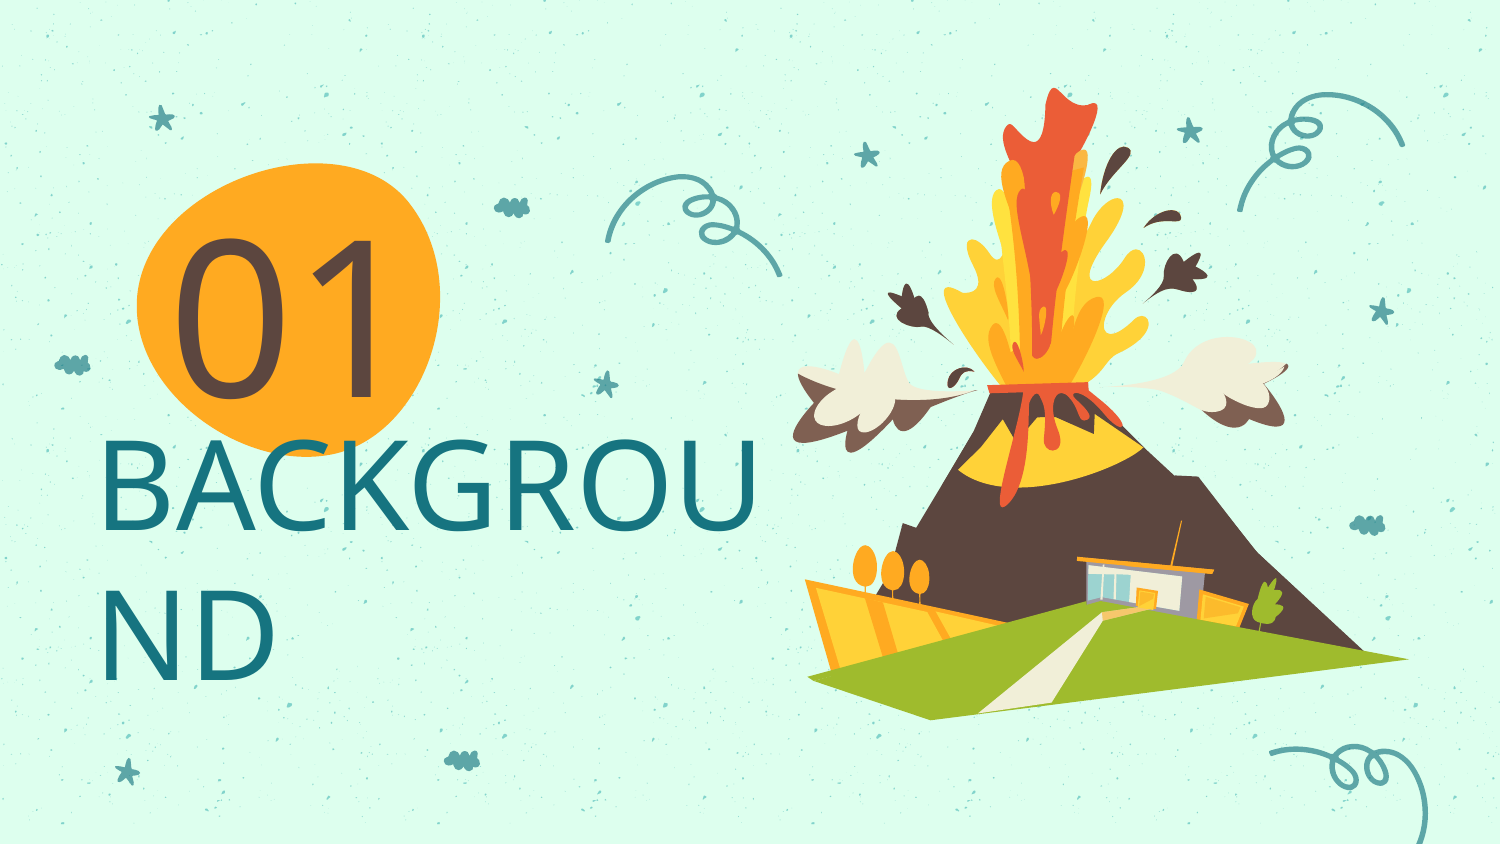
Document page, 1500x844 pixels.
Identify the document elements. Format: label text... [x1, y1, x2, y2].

title 01 [129, 203, 459, 417]
title BACKGROUND [79, 467, 769, 644]
text_box [197, 417, 396, 457]
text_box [774, 87, 1410, 721]
text_box [195, 163, 410, 203]
